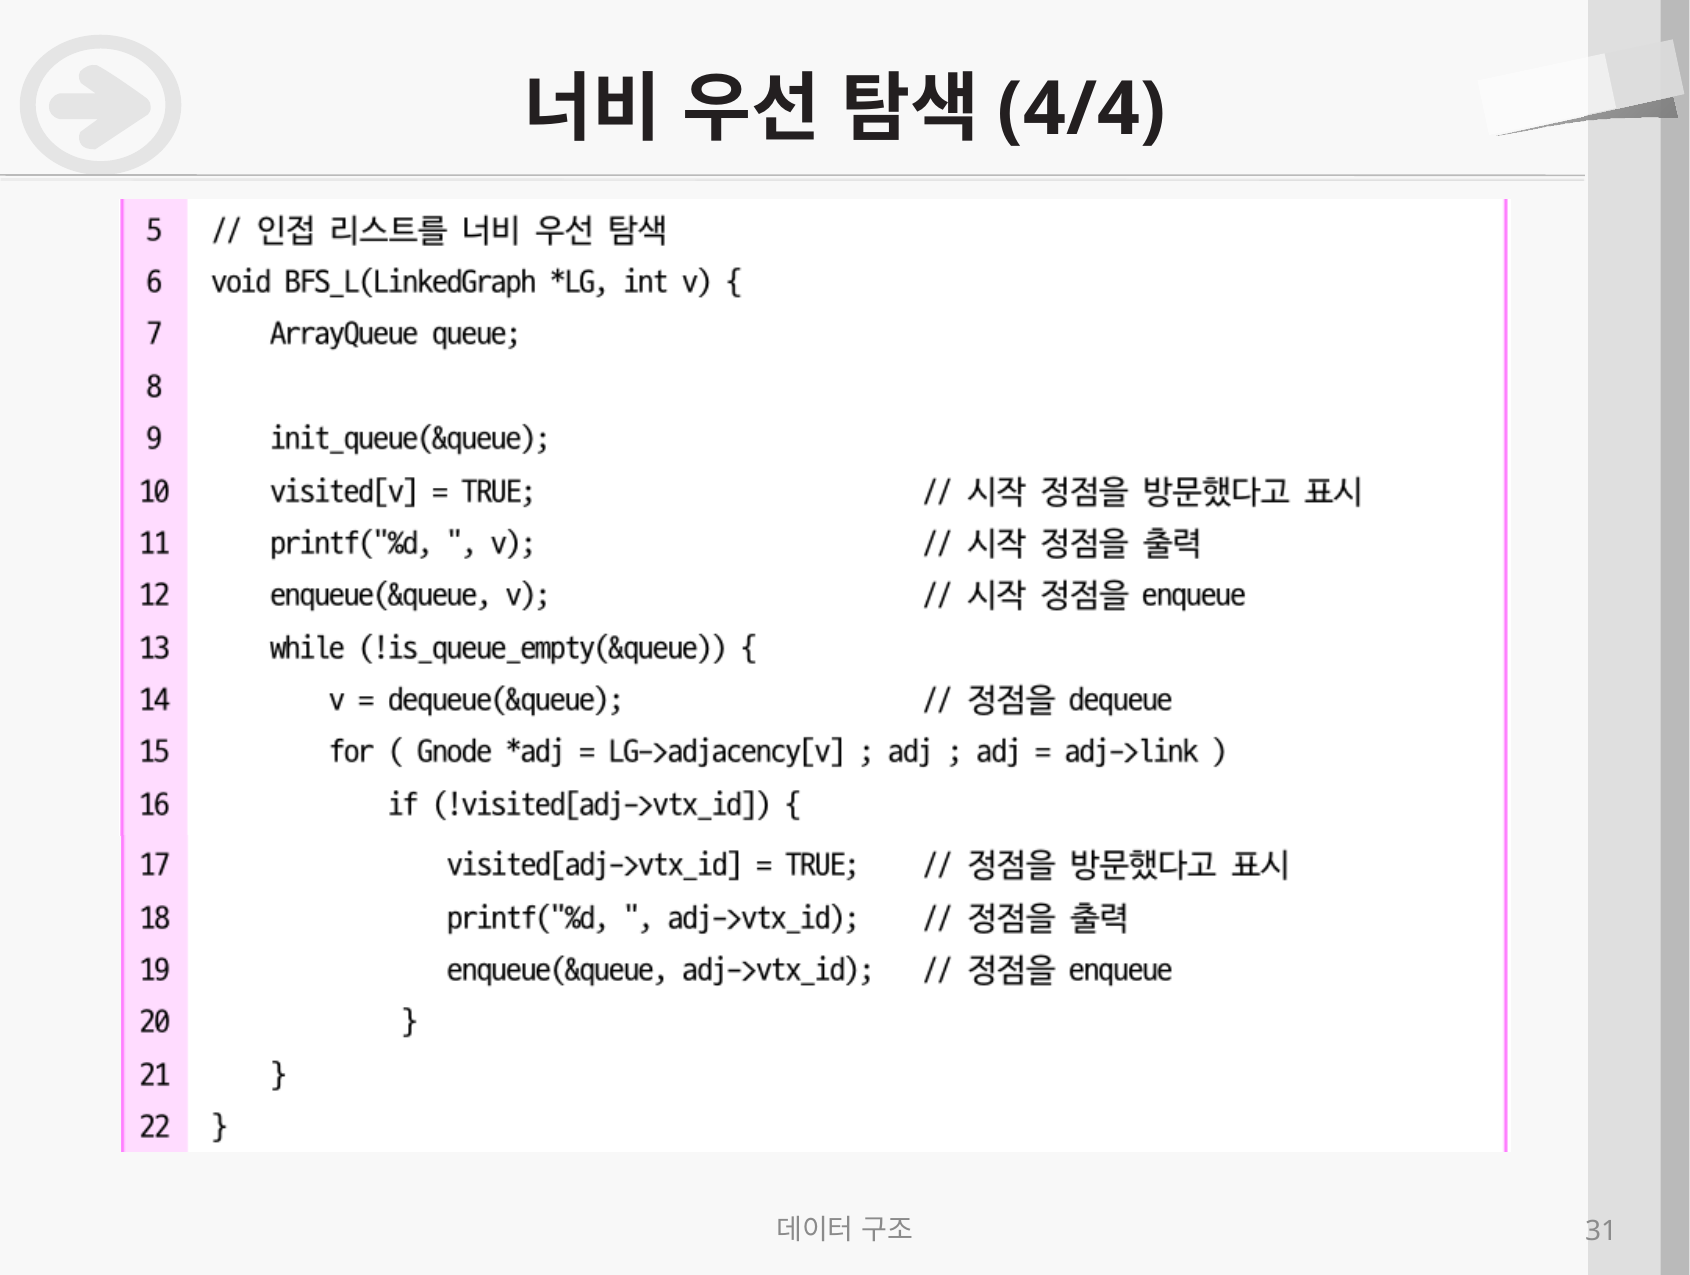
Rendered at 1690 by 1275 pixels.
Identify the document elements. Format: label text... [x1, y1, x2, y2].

footer 데이터 구조 [577, 1203, 1113, 1260]
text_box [119, 199, 1511, 1152]
slide_number 31 [1238, 1203, 1633, 1260]
title 너비 우선 탐색(4/4) [57, 28, 1633, 181]
